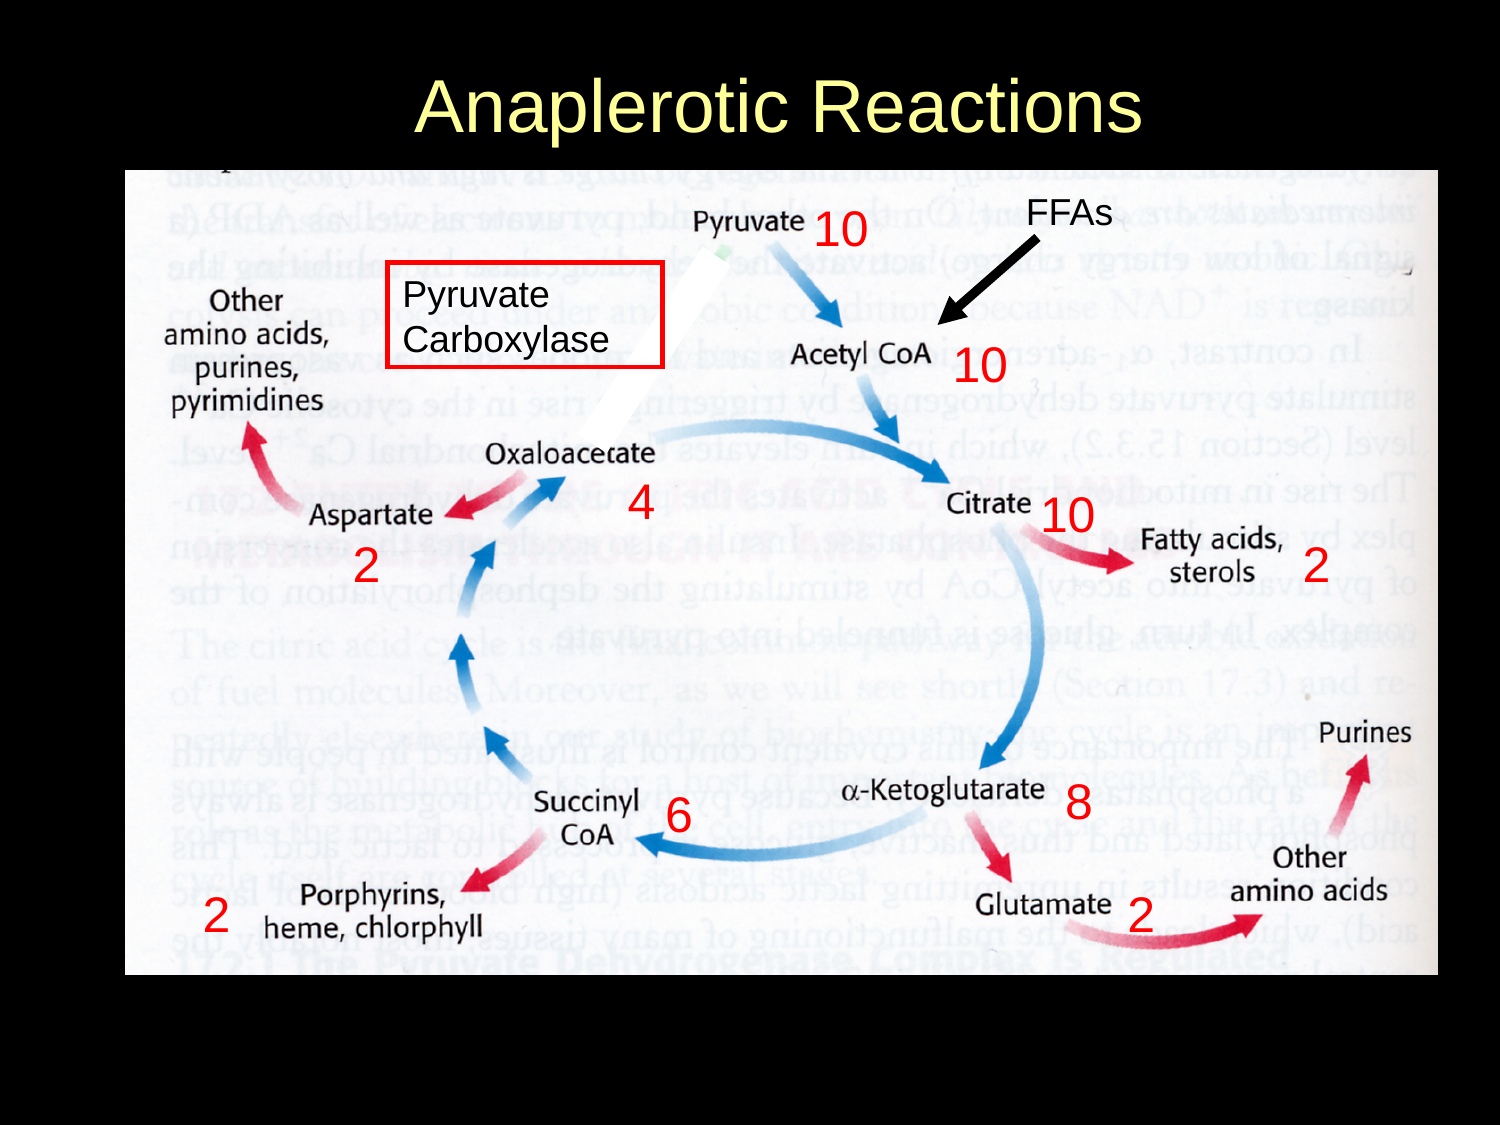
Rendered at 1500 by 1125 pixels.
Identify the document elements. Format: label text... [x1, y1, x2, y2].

picture [124, 169, 1438, 976]
text_box Anaplerotic Reactions [399, 49, 1160, 155]
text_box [937, 180, 1130, 326]
